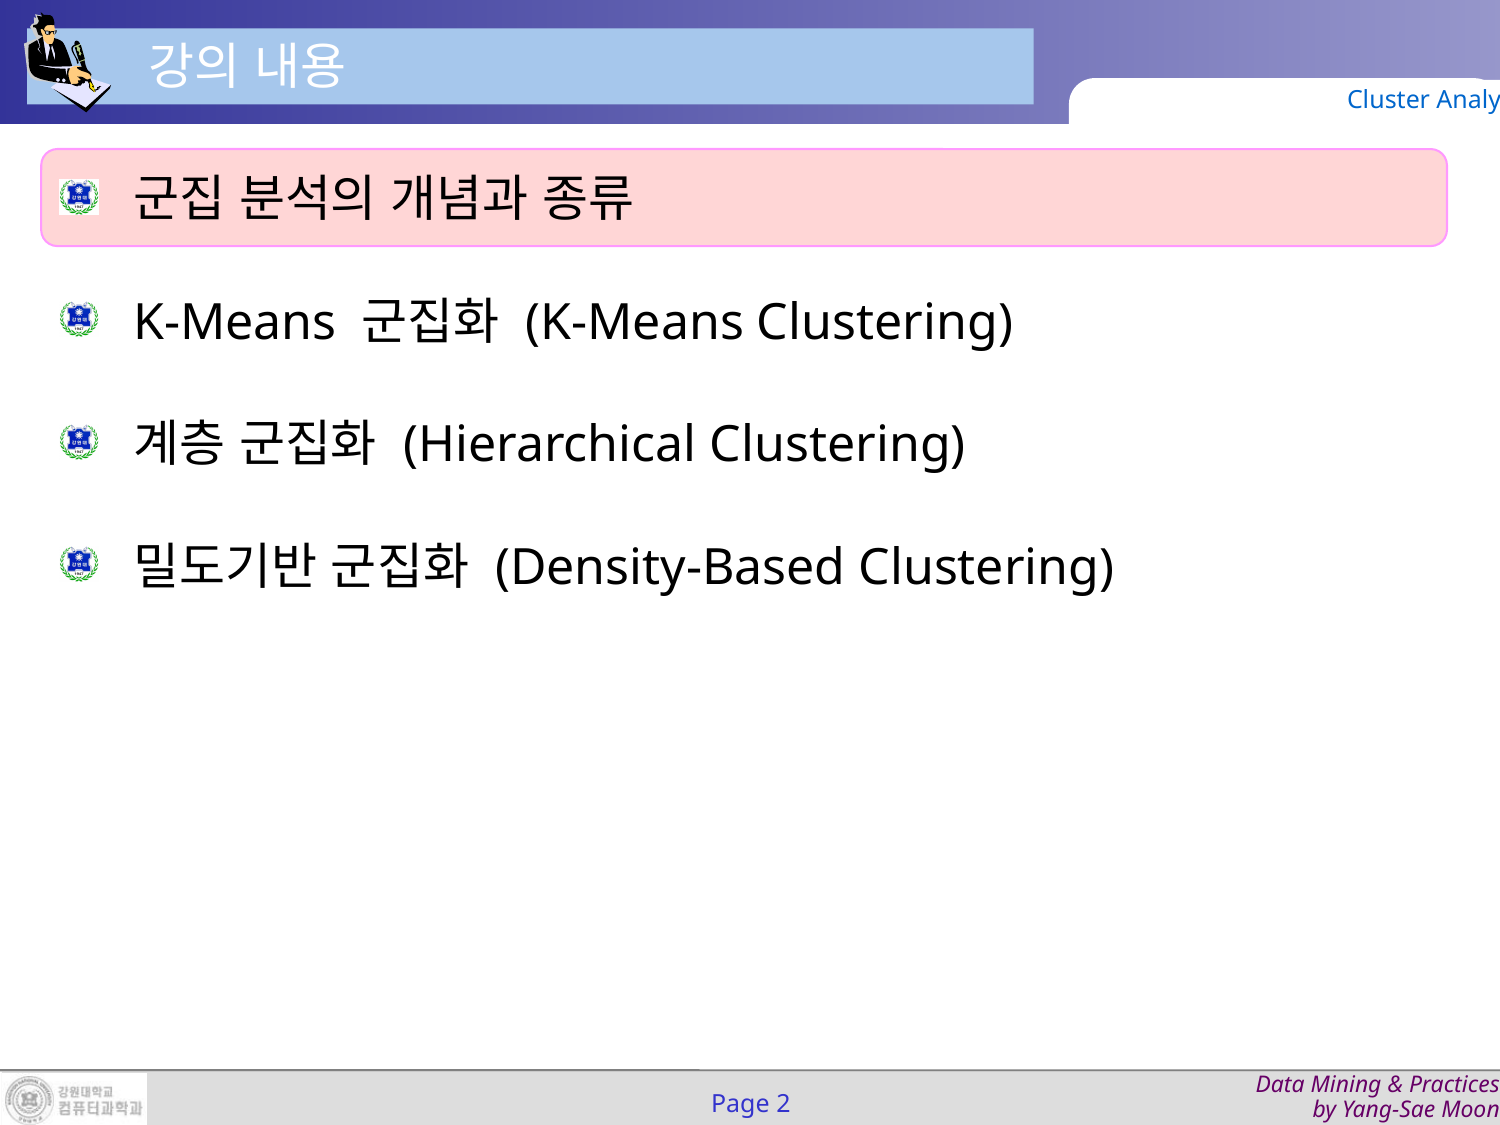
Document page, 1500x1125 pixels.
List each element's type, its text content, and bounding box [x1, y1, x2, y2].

picture [59, 424, 99, 460]
text_box 군집 분석의 개념과 종류 K-Means 군집화 (K-Means Clustering) 계층 군집화 (Hierarchical Clustering) 밀도기반 군집화 (Density-Based Clustering) [53, 160, 1459, 601]
text_box Cluster Analysis [1245, 78, 1500, 120]
picture [59, 546, 99, 582]
picture [59, 301, 99, 337]
slide_number Page 2 [682, 1079, 819, 1124]
picture [2, 1073, 147, 1125]
text_box 강의 내용 [133, 26, 880, 102]
text_box [41, 148, 1446, 246]
picture [59, 179, 99, 215]
